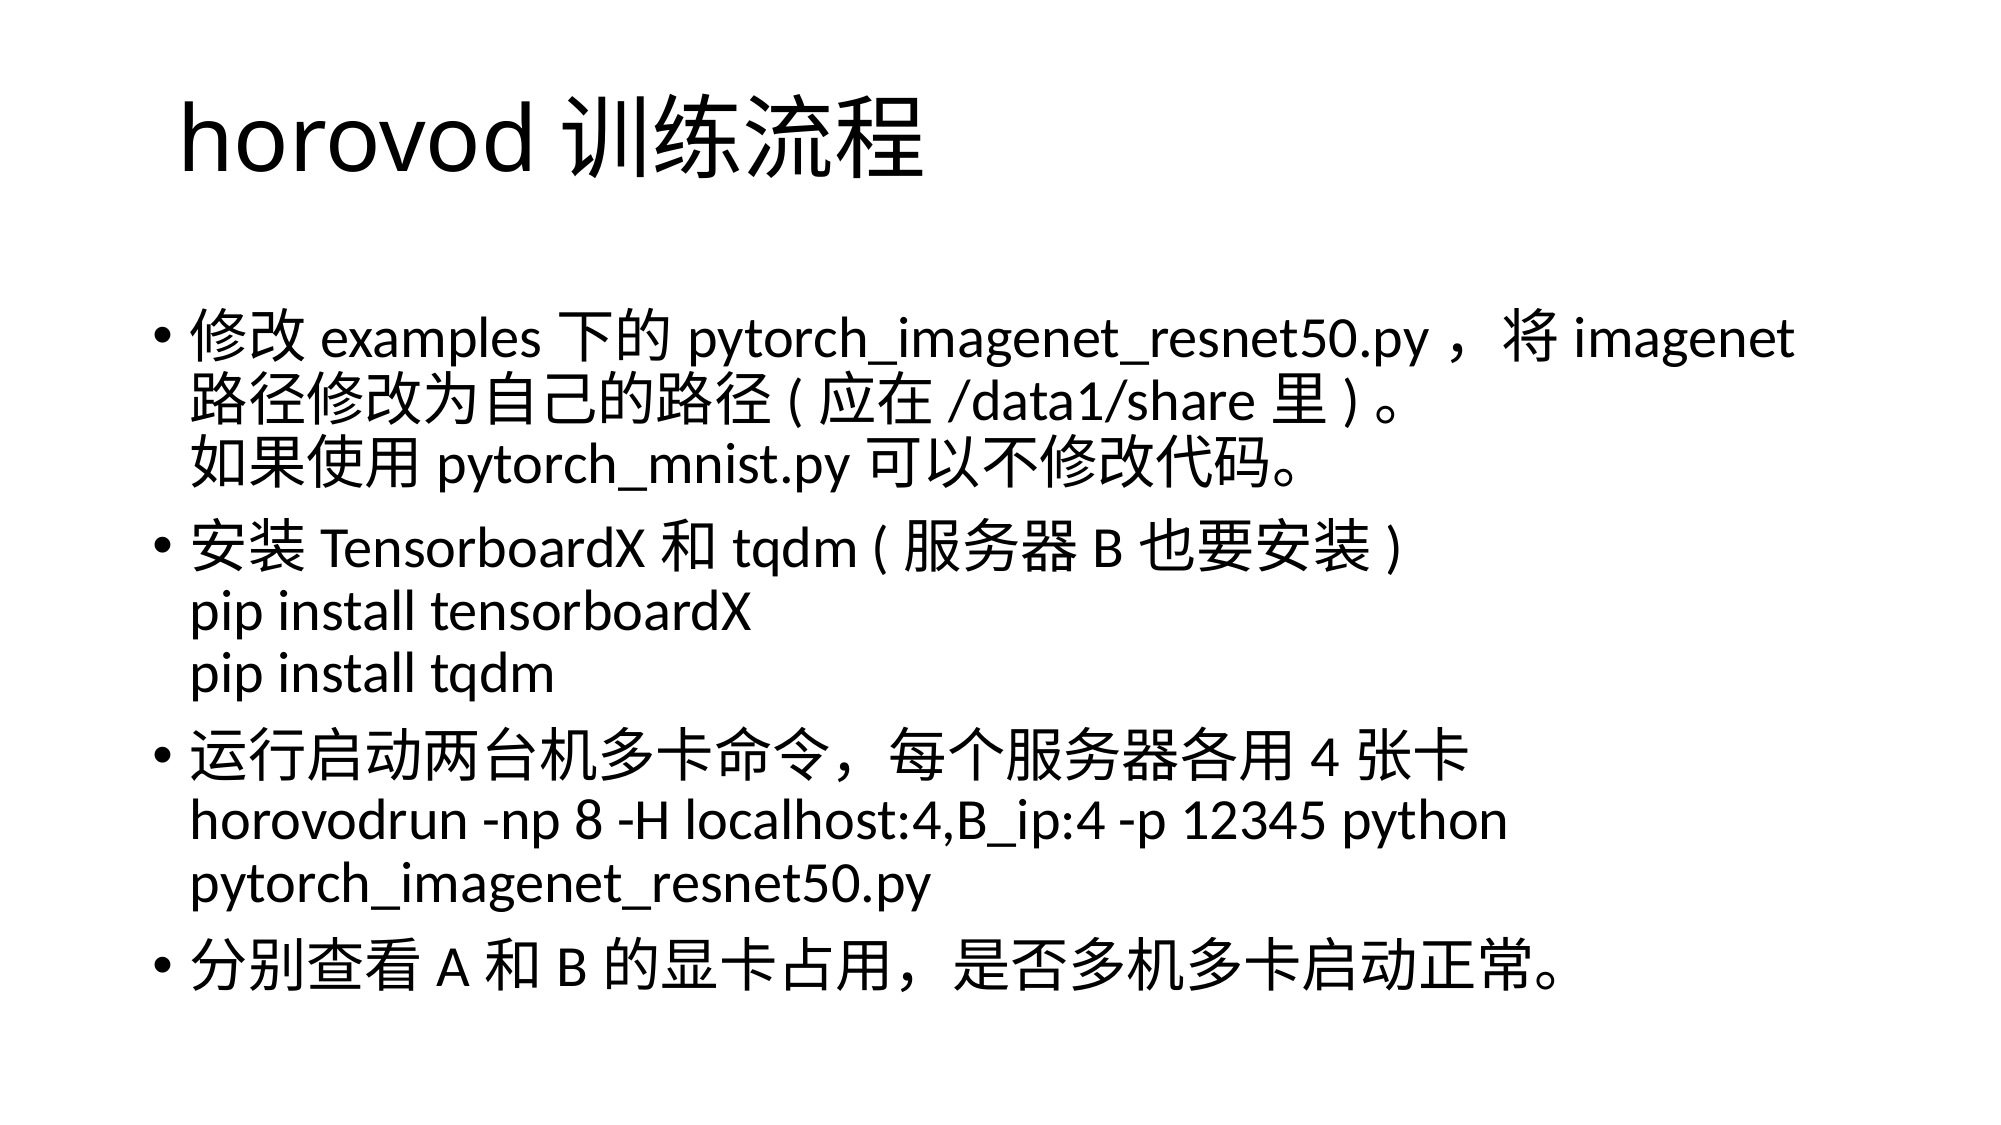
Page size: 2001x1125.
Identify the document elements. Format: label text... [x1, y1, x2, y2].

text_box horovod训练流程 [162, 84, 1888, 237]
list 修改examples下的pytorch_imagenet_resnet50.py，将imagenet路径修改为自己的路径(应在/data1/share里)。 如果使用pytorch_mnist.py可以不修改代码。 安装TensorboardX和tqdm (服务器B也要安装) pip install tensorboardX pip install tqdm 运行启动两台机多卡命令，每个服务器各用4张卡 horovodrun -np 8 -H localhost:4,B_ip:4 -p 12345 python pytorch_imagenet_resnet50.py 分别查看A和B的显卡占用，是否多机多卡启动正常。 [137, 299, 1863, 1014]
